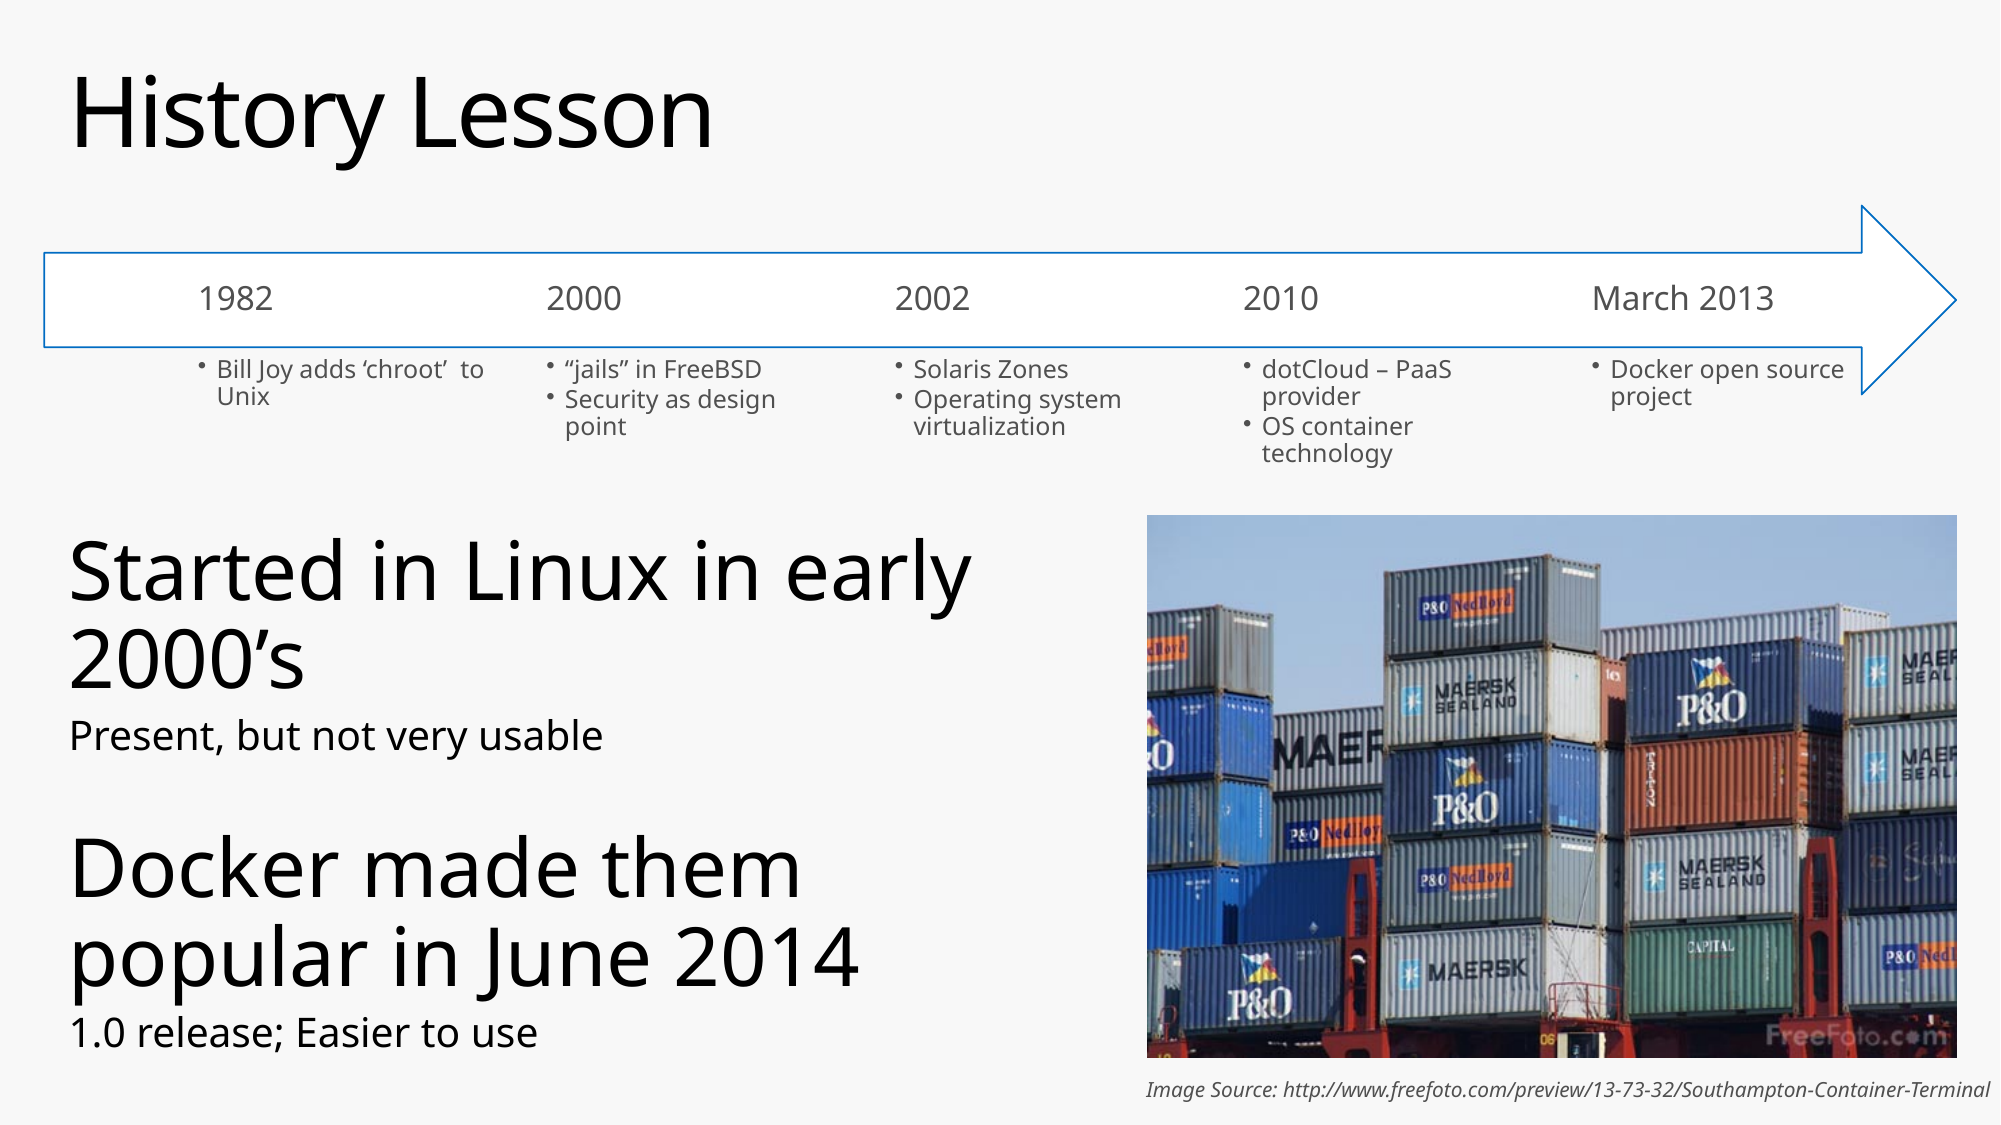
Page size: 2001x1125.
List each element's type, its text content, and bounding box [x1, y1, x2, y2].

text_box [43, 194, 1957, 493]
list Started in Linux in early 2000’s Present, but not very usable Docker made them popular in June 2014 1.0 release; Easier to use [44, 515, 1146, 996]
picture [1146, 514, 1957, 1058]
title History Lesson [44, 47, 1957, 194]
text_box Image Source: http://www.freefoto.com/preview/13-73-32/Southampton-Container-Terminal [1116, 1068, 2000, 1114]
